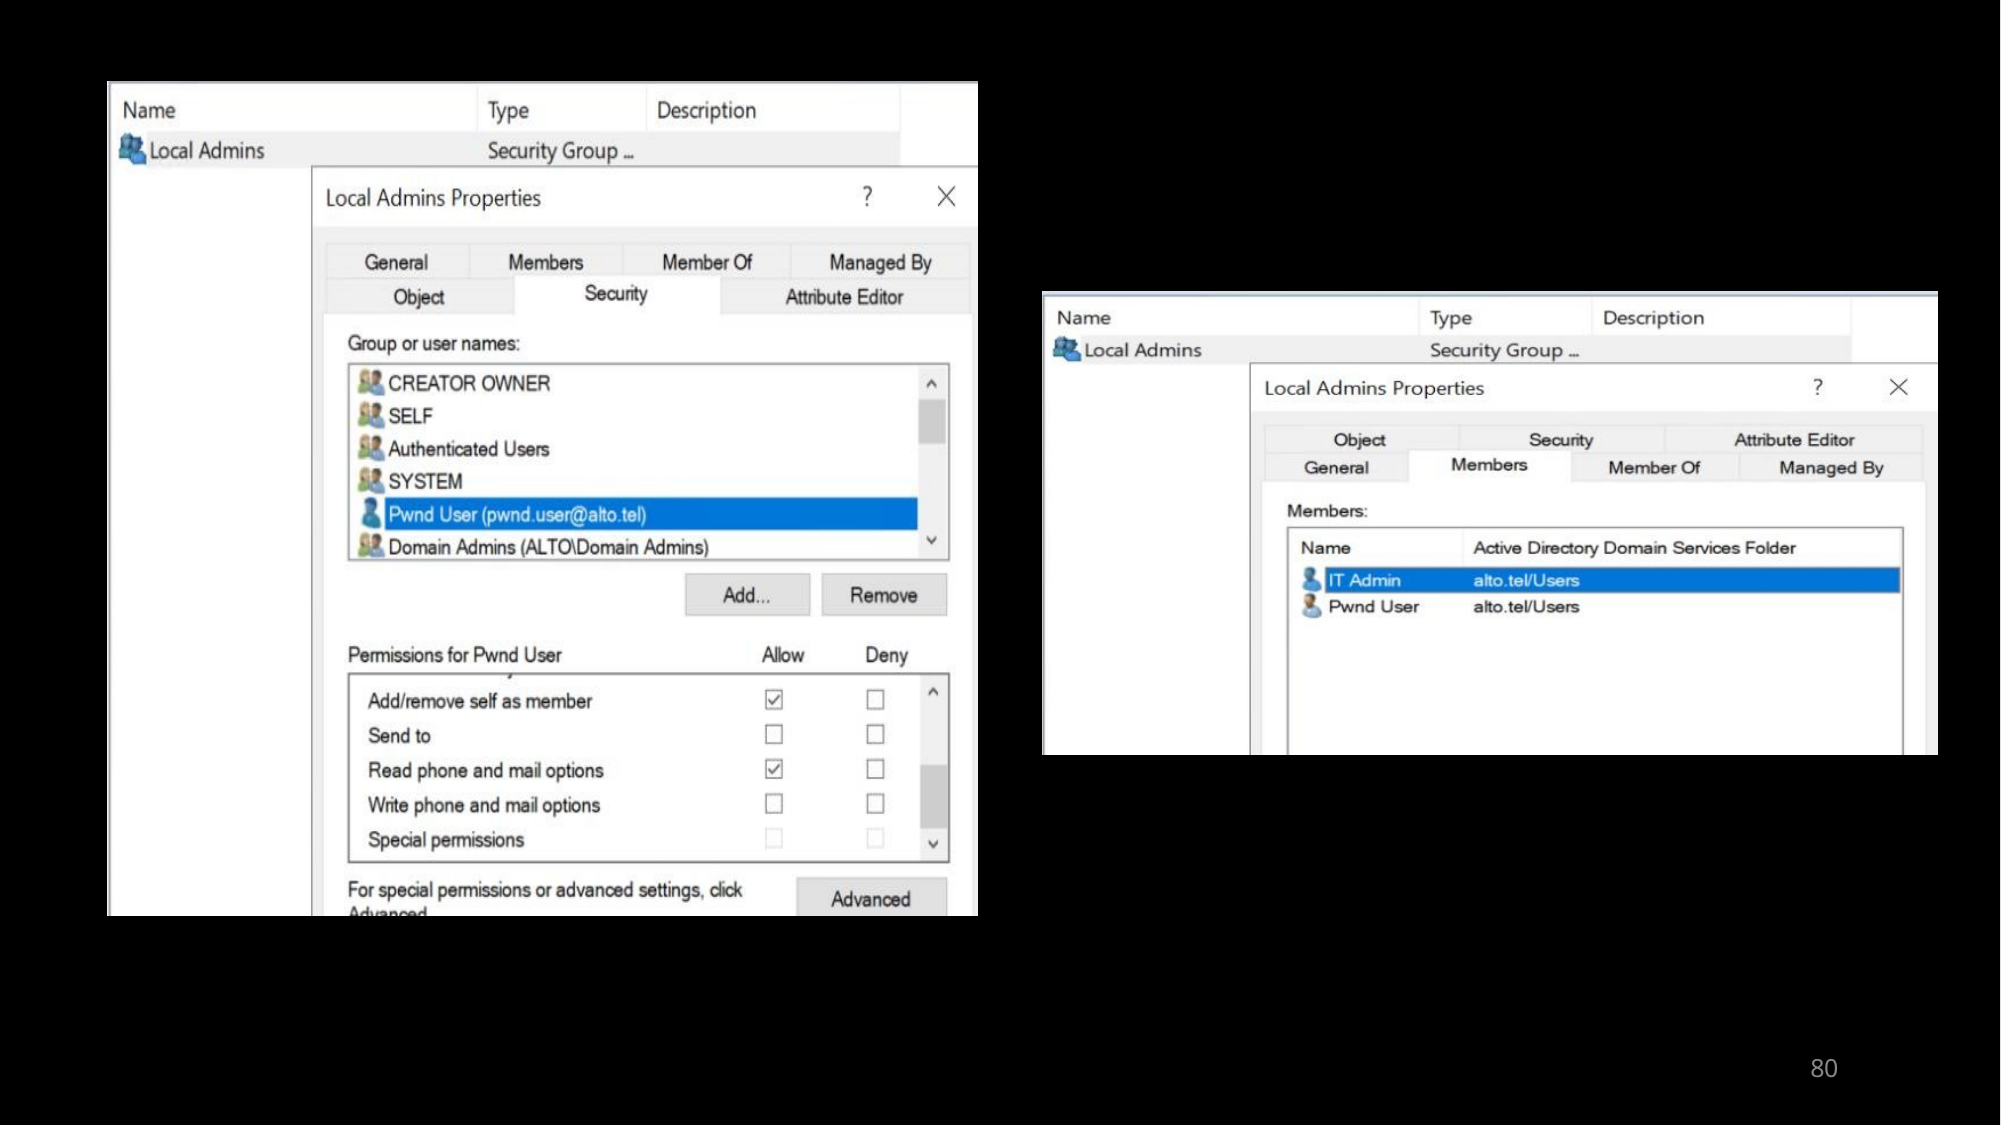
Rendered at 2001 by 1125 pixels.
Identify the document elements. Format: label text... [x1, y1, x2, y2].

picture [1042, 291, 1939, 755]
slide_number 100 [897, 1033, 1887, 1125]
picture [106, 81, 978, 916]
